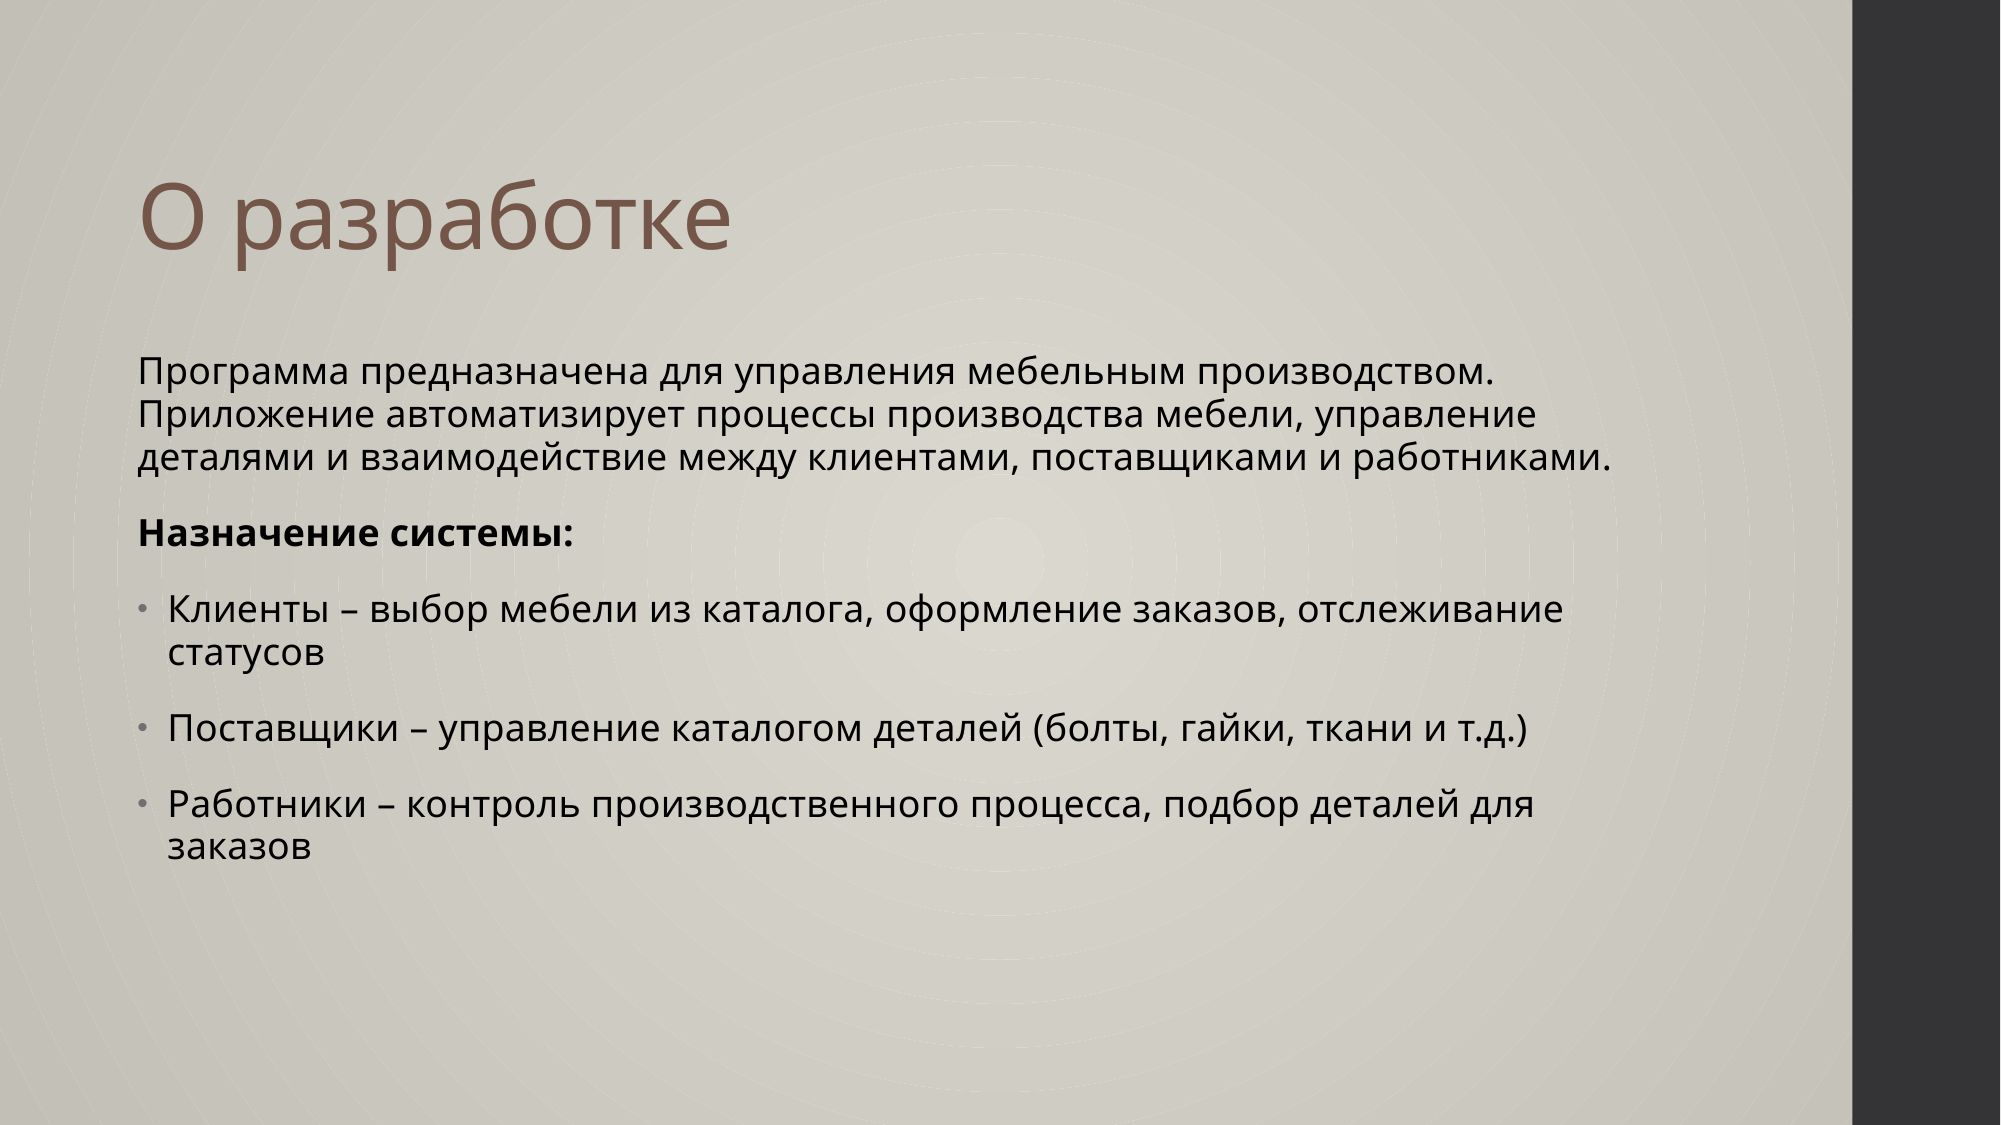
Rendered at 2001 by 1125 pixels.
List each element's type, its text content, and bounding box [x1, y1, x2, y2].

list Программа предназначена для управления мебельным производством. Приложение автоматизирует процессы производства мебели, управление деталями и взаимодействие между клиентами, поставщиками и работниками. Назначение системы: Клиенты – выбор мебели из каталога, оформление заказов, отслеживание статусов Поставщики – управление каталогом деталей (болты, гайки, ткани и т.д.) Работники – контроль производственного процесса, подбор деталей для заказов [122, 343, 1642, 913]
title О разработке [122, 60, 1713, 278]
